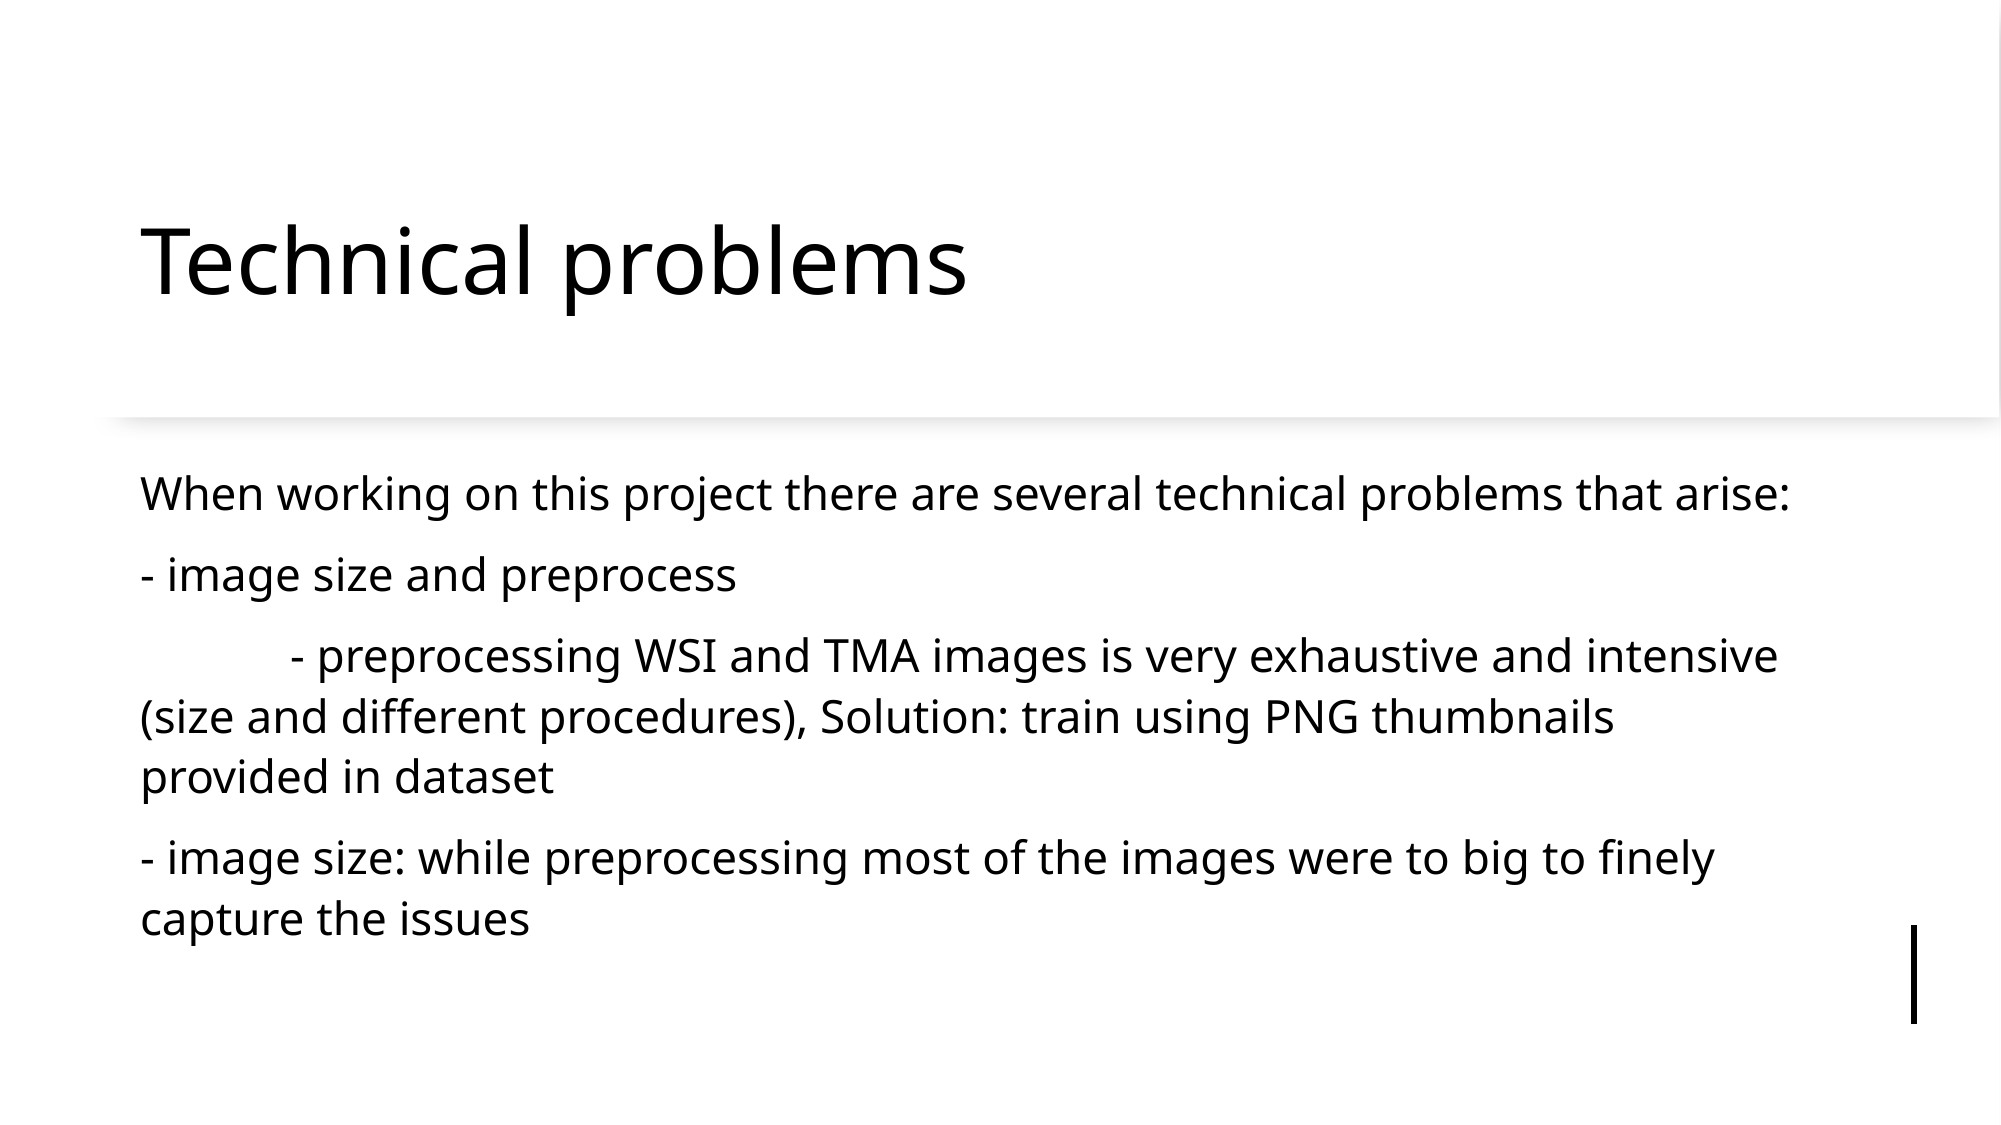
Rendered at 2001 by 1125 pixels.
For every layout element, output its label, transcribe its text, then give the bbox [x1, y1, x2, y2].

list When working on this project there are several technical problems that arise: - image size and preprocess - preprocessing WSI and TMA images is very exhaustive and intensive (size and different procedures), Solution: train using PNG thumbnails provided in dataset - image size: while preprocessing most of the images were to big to finely capture the issues [124, 451, 1828, 987]
title Technical problems [124, 140, 1828, 376]
